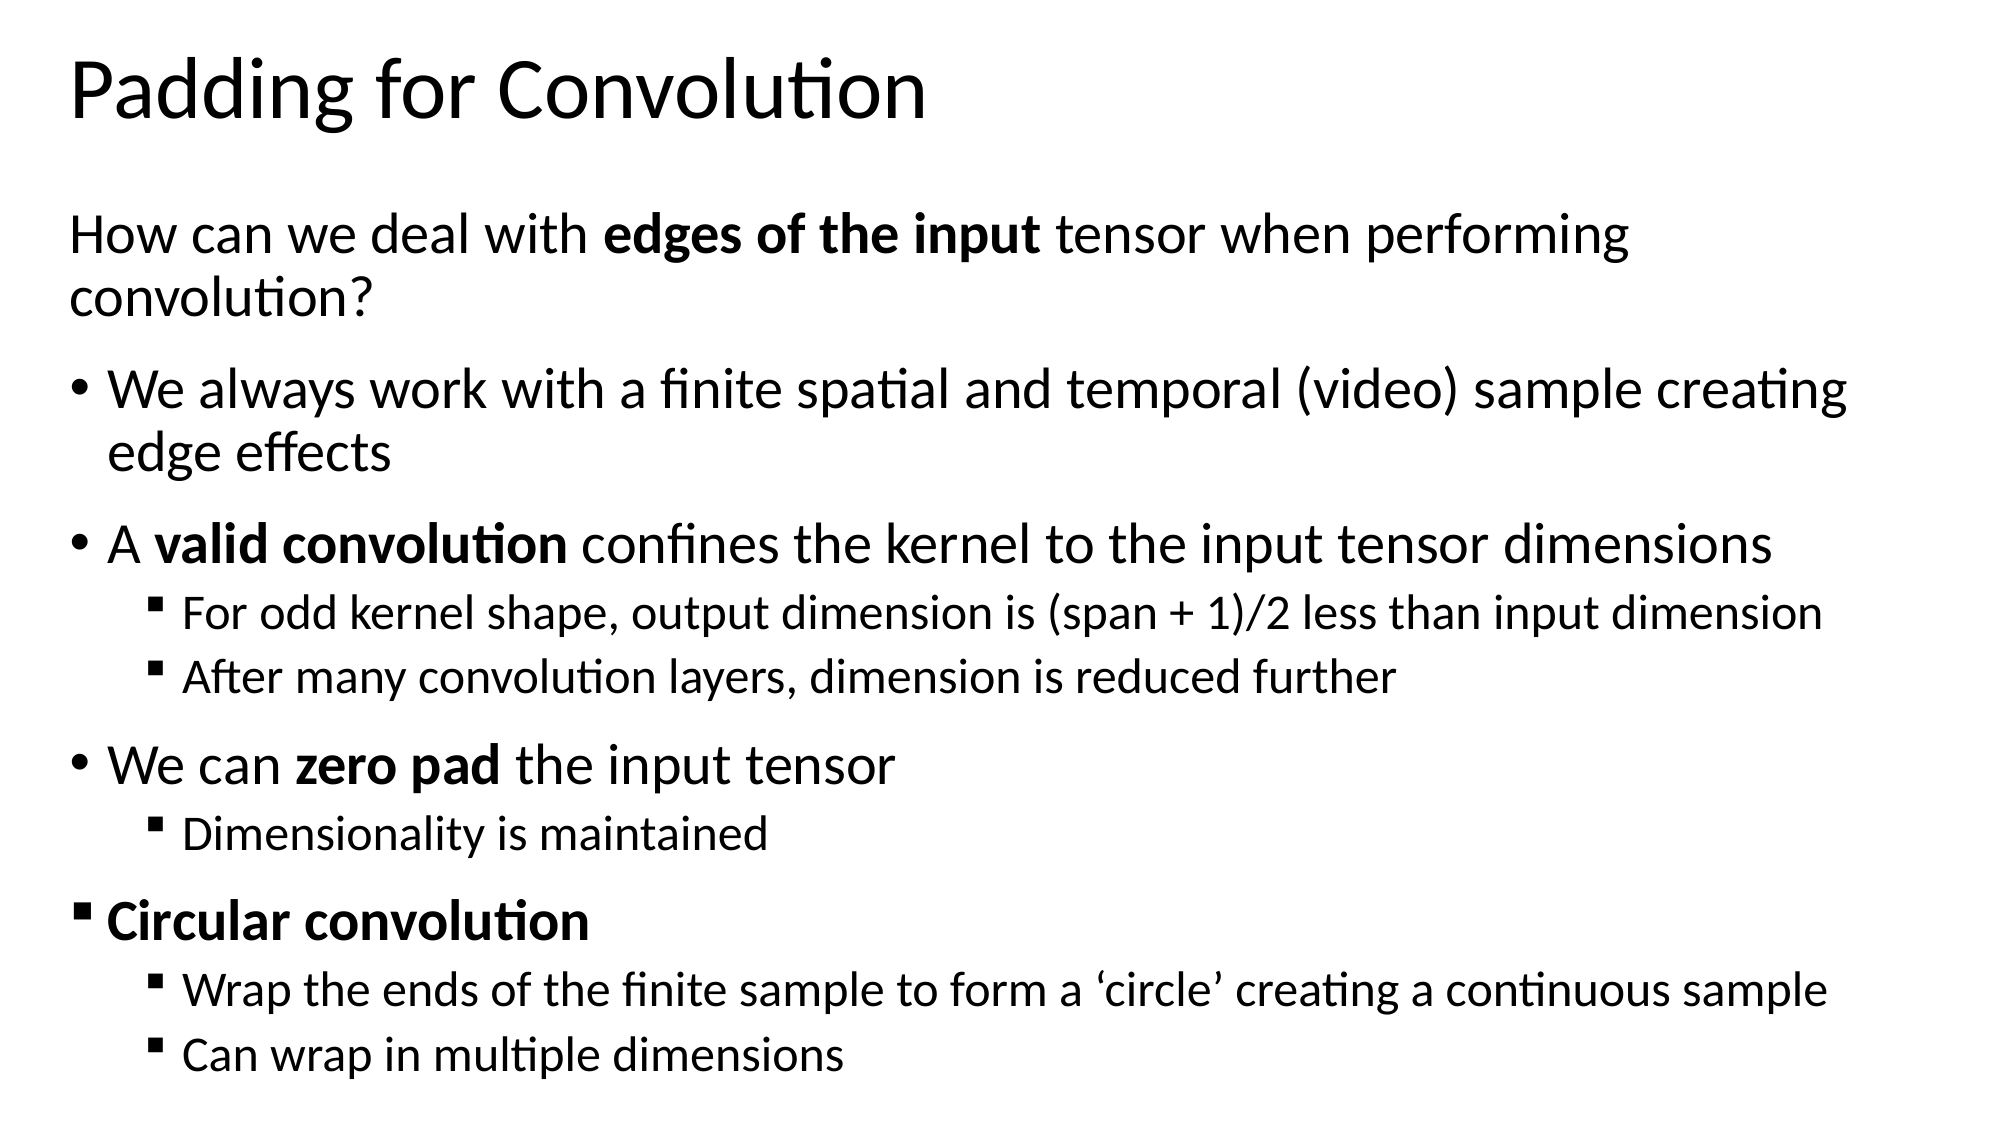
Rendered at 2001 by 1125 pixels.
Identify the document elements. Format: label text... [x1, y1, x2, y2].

title Padding for Convolution [54, 34, 1966, 146]
list How can we deal with edges of the input tensor when performing convolution? We always work with a finite spatial and temporal (video) sample creating edge effects A valid convolution confines the kernel to the input tensor dimensions For odd kernel shape, output dimension is (span + 1)/2 less than input dimension After many convolution layers, dimension is reduced further We can zero pad the input tensor Dimensionality is maintained Circular convolution Wrap the ends of the finite sample to form a ‘circle’ creating a continuous sample Can wrap in multiple dimensions [54, 195, 1946, 1091]
